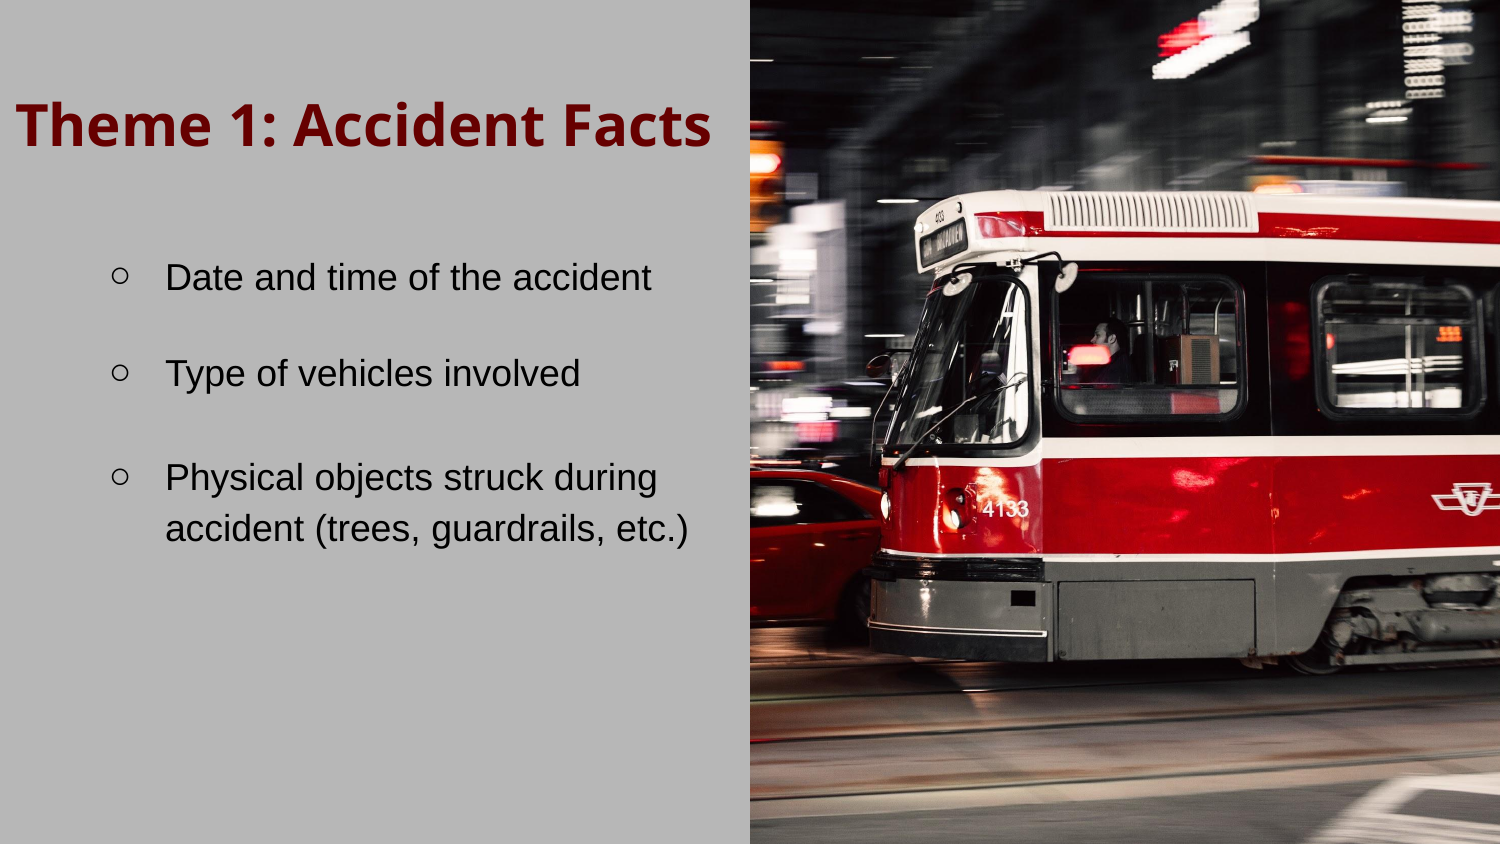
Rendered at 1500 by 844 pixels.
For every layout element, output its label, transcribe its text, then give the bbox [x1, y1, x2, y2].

list Date and time of the accident Type of vehicles involved Physical objects struck during accident (trees, guardrails, etc.) [0, 230, 744, 792]
title Theme 1: Accident Facts [0, 72, 744, 167]
picture [749, 0, 1500, 844]
